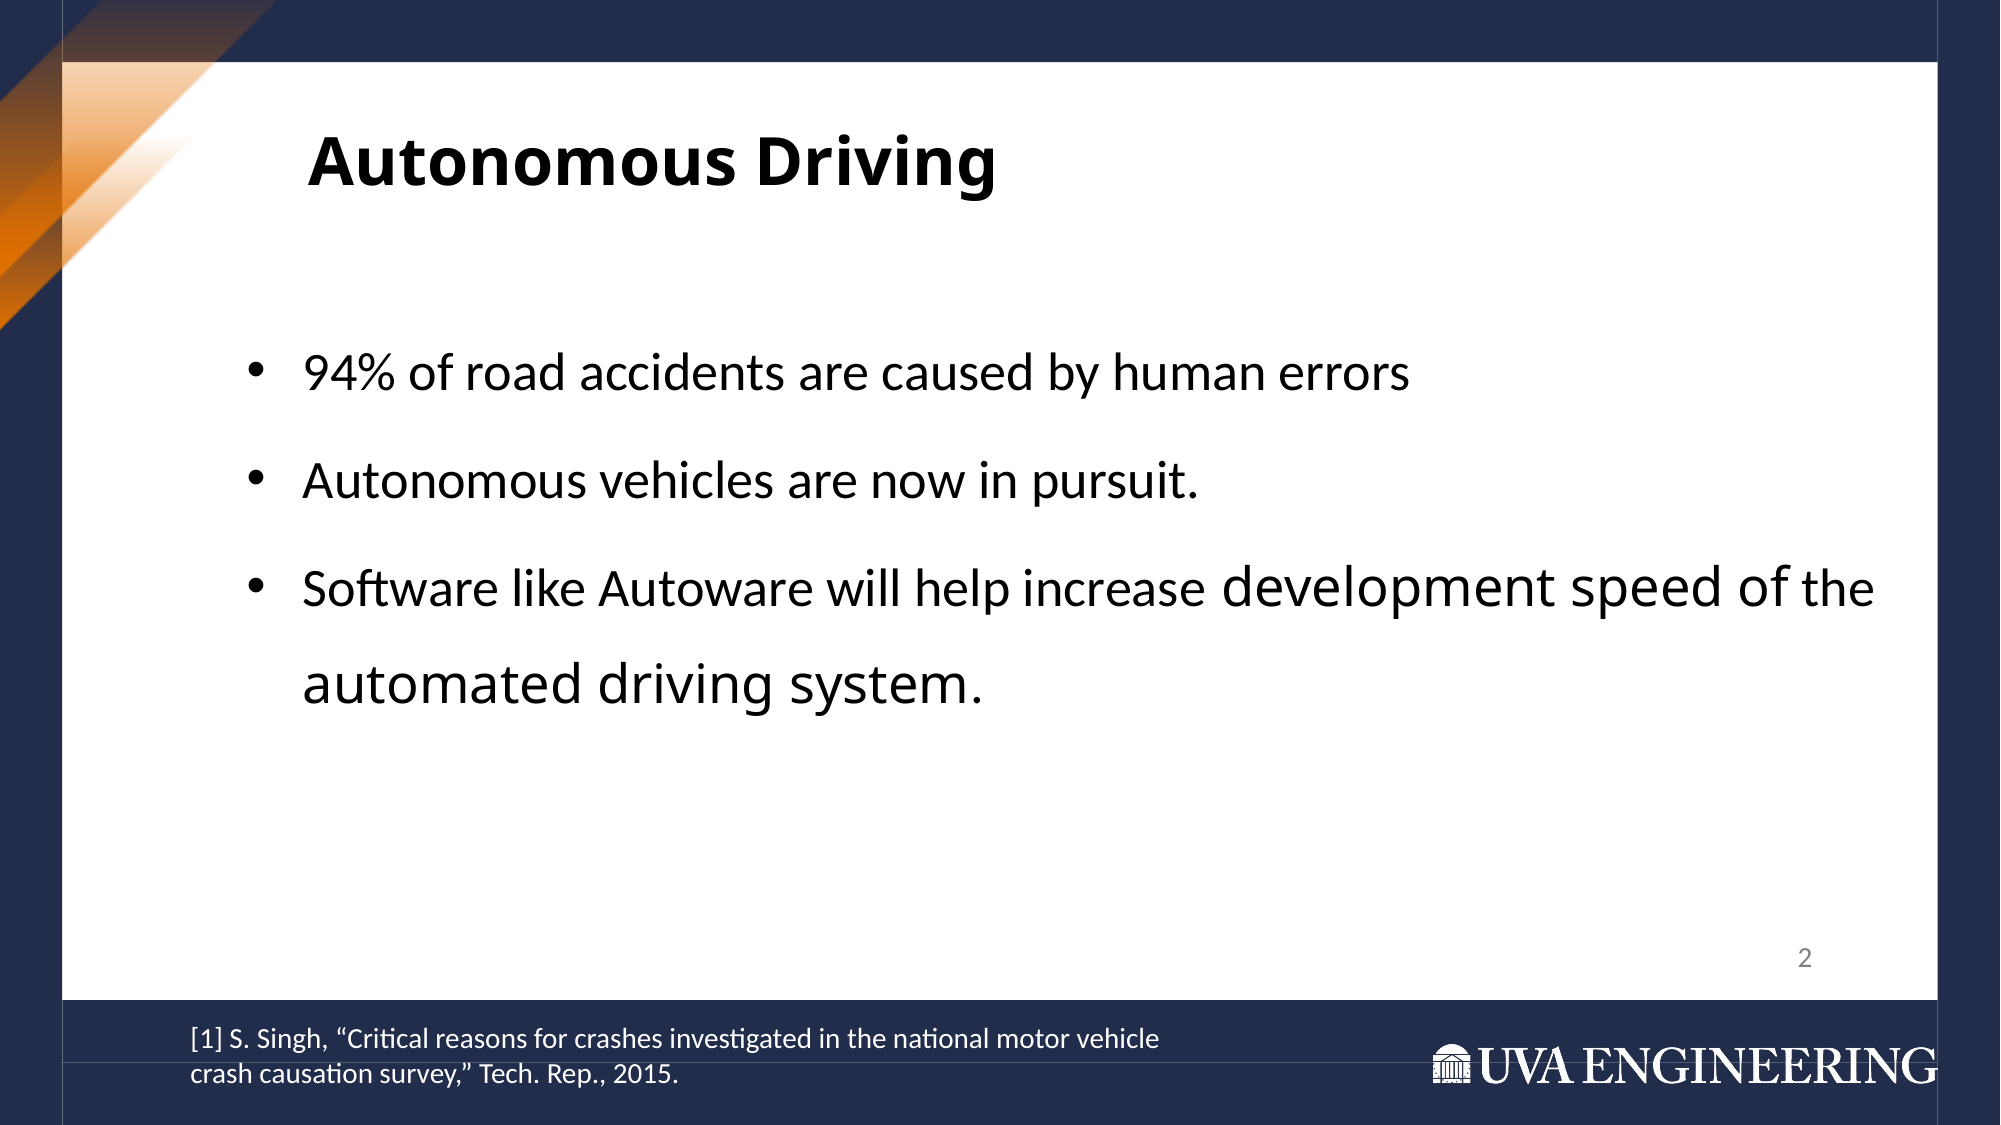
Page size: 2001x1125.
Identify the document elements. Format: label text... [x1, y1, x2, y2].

picture [1433, 1044, 1938, 1084]
text_box [1] S. Singh, “Critical reasons for crashes investigated in the national motor vehicle crash causation survey,” Tech. Rep., 2015. [175, 1011, 1176, 1097]
text_box 2 [1782, 931, 1844, 981]
picture [0, 0, 284, 338]
text_box Autonomous Driving [293, 120, 1906, 258]
